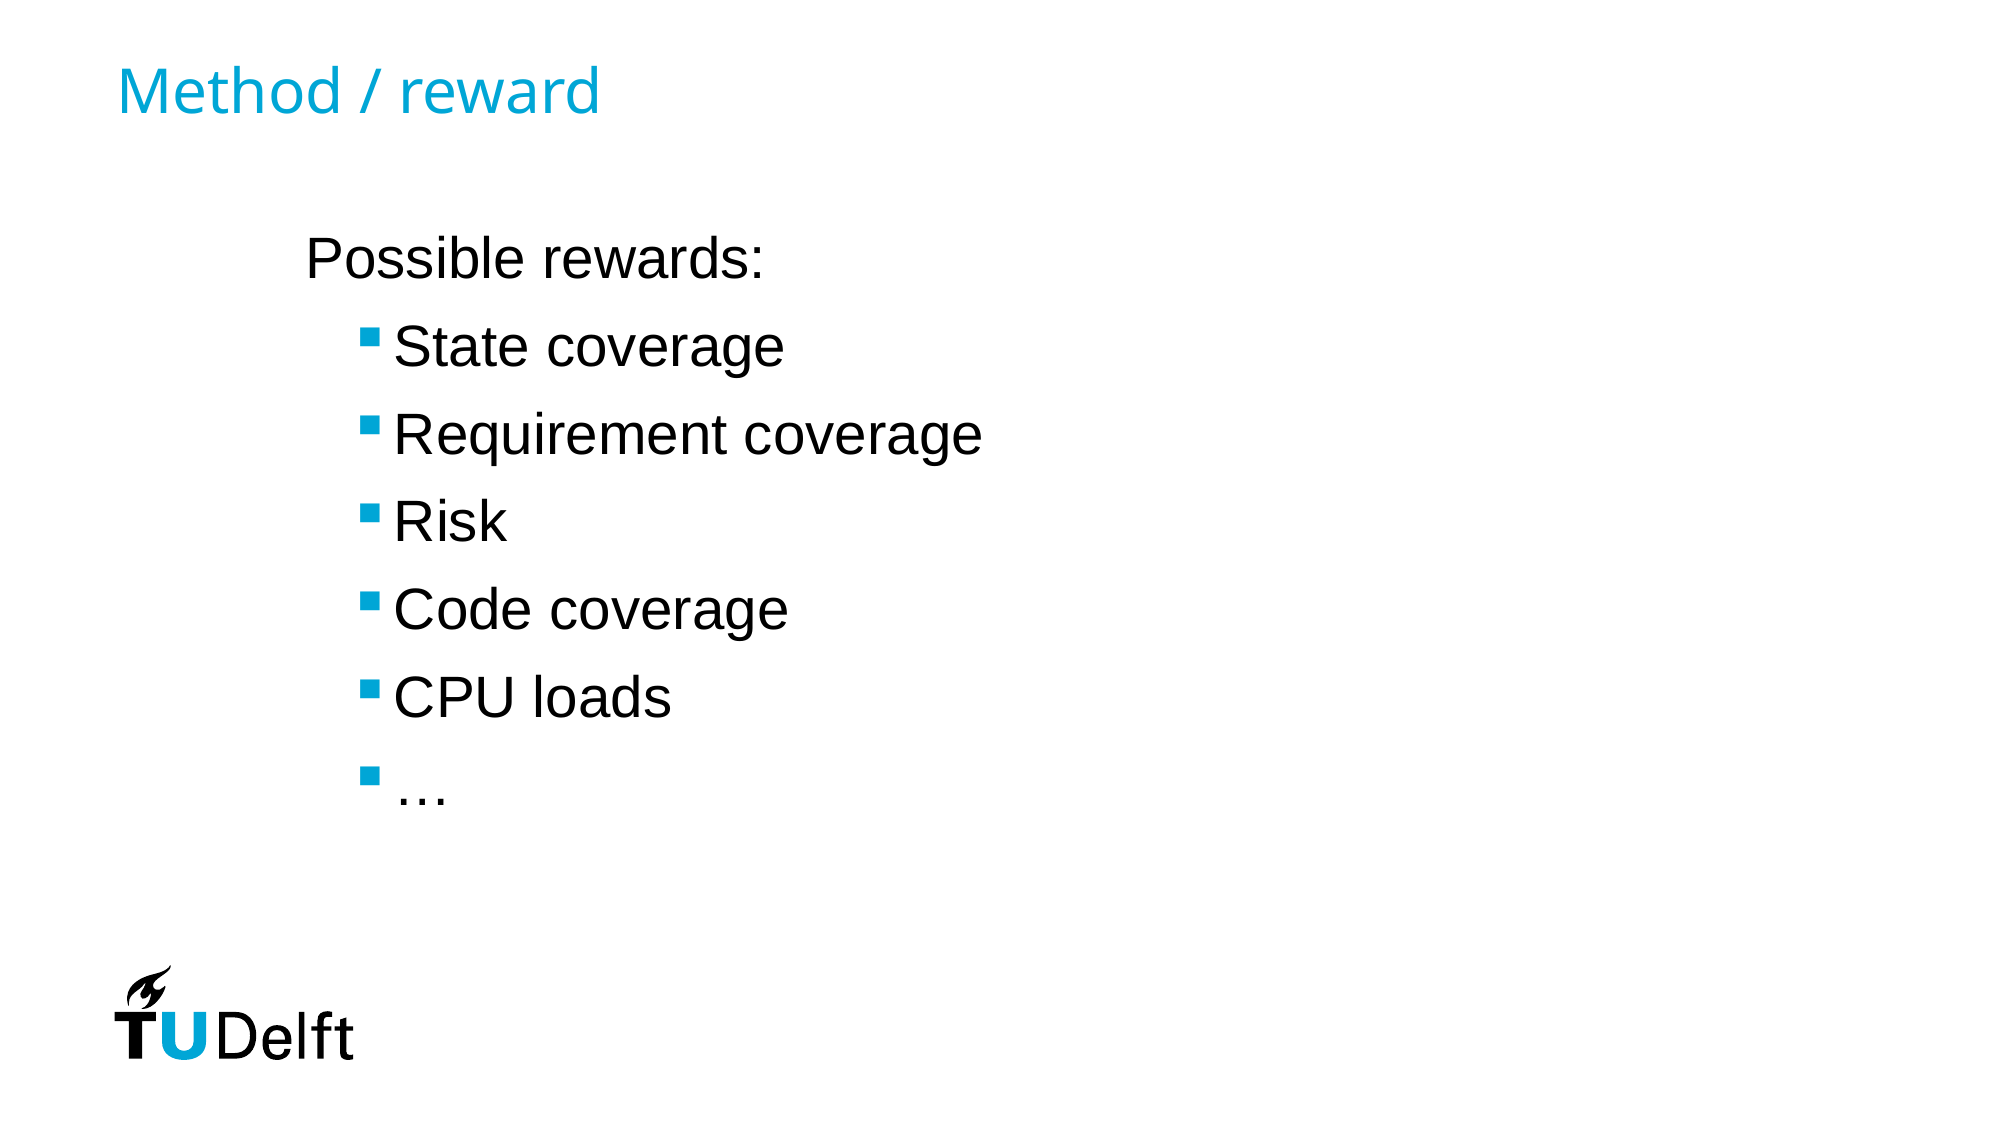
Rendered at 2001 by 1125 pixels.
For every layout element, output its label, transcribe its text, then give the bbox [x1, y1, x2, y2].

list Possible rewards: State coverage Requirement coverage Risk Code coverage CPU loads … [305, 227, 2000, 1004]
title Method / reward [115, 59, 1885, 142]
